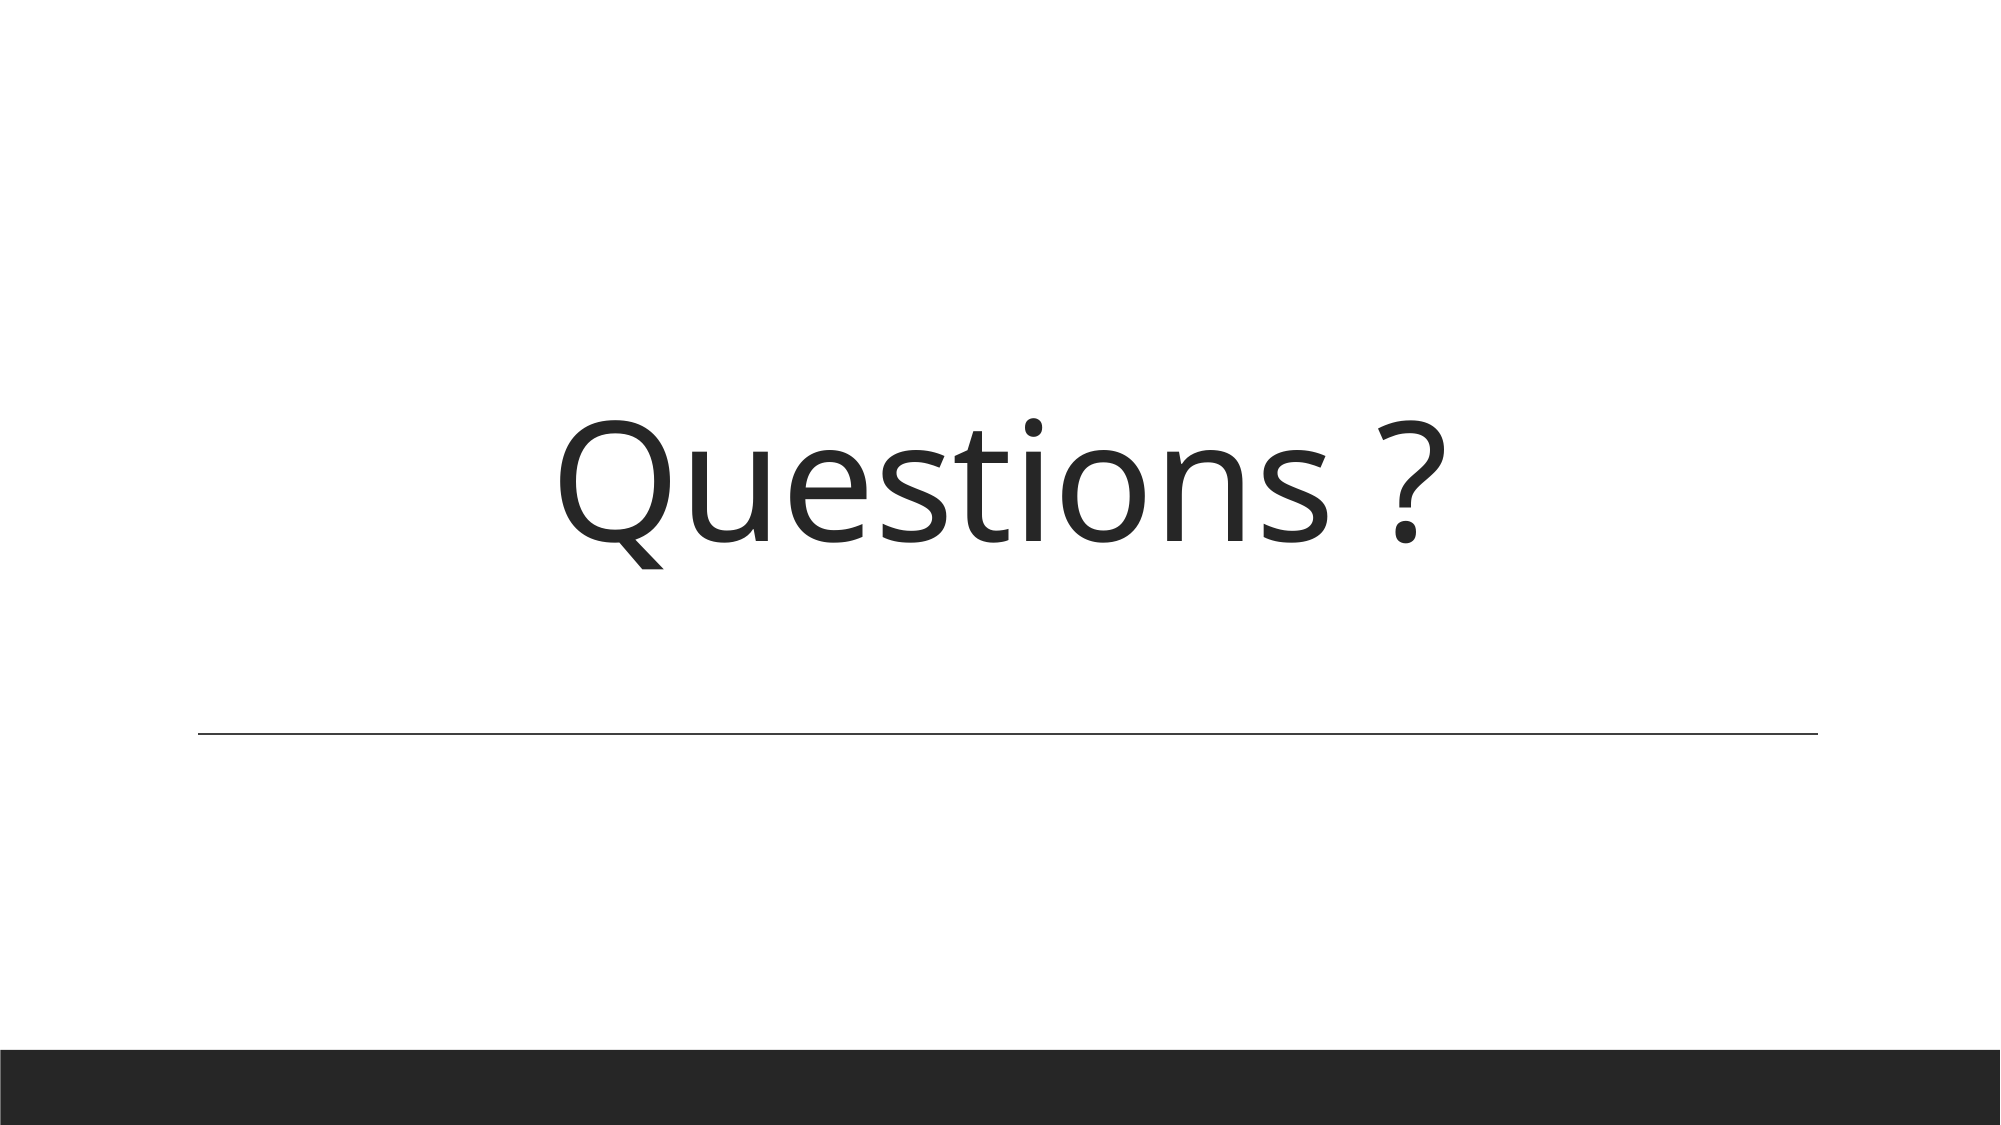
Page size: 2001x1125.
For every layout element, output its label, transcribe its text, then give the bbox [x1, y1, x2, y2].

title Questions ? [174, 0, 1825, 585]
